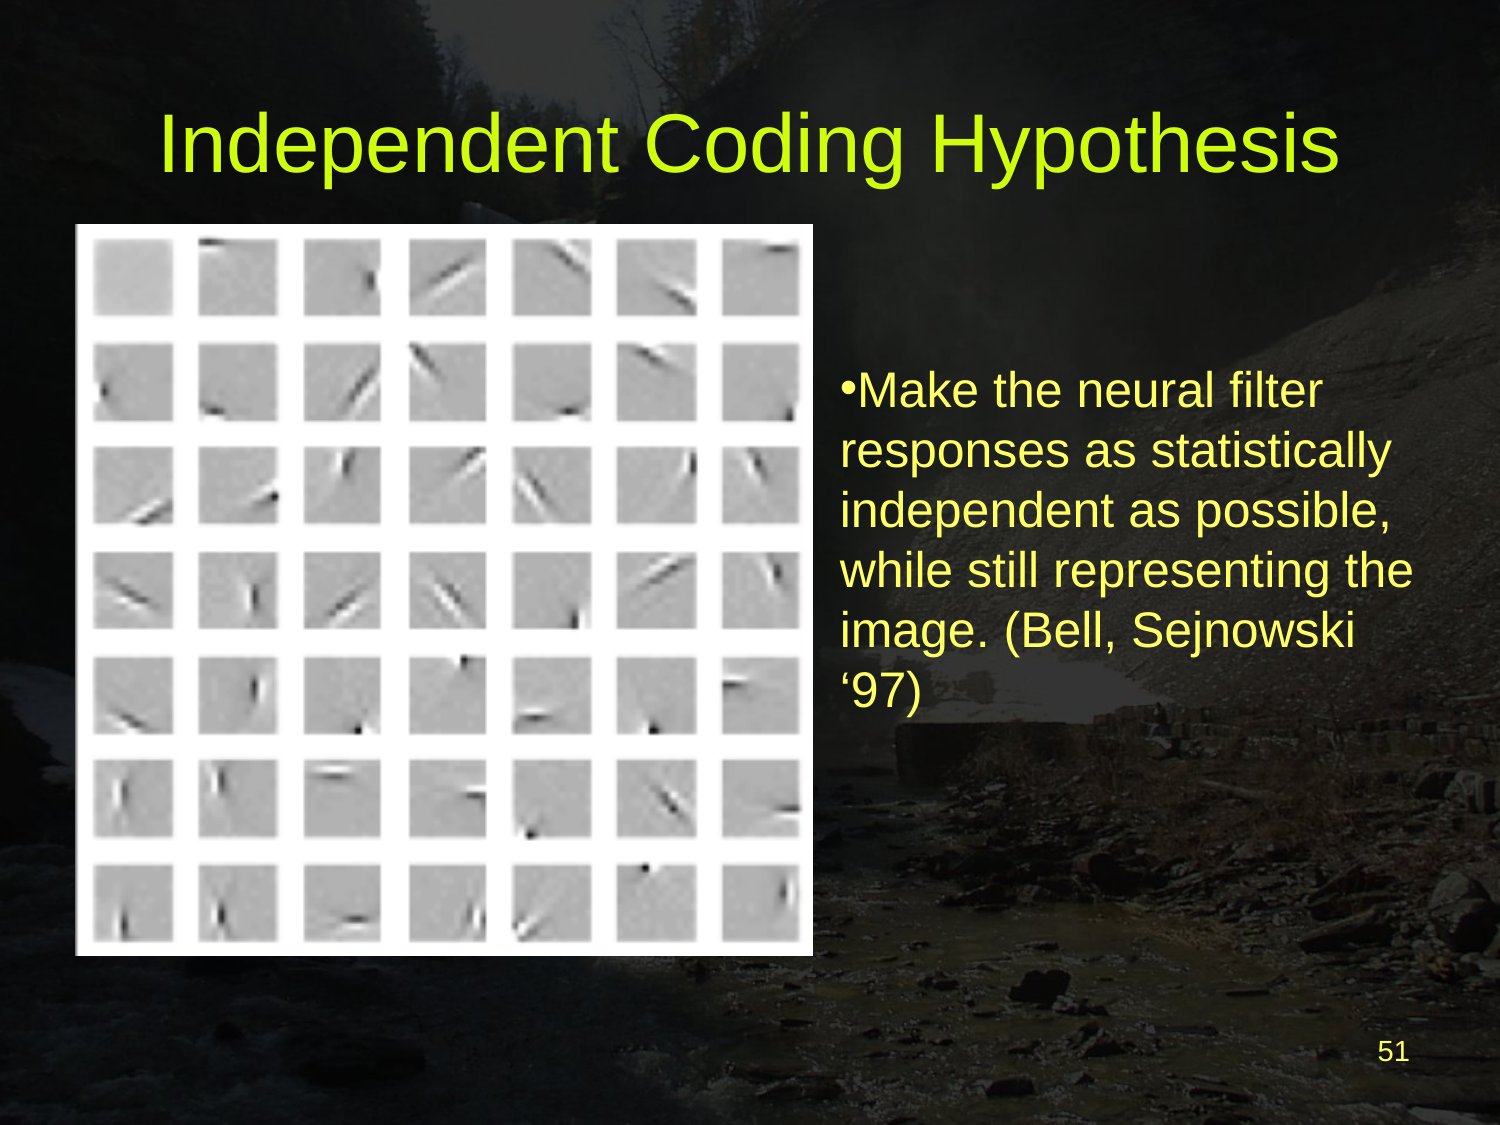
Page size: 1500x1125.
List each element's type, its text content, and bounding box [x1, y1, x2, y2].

list Make the neural filter responses as statistically independent as possible, while still representing the image. (Bell, Sejnowski ‘97) [824, 350, 1450, 1004]
title Independent Coding Hypothesis [75, 37, 1425, 241]
text_box 51 [1074, 1024, 1425, 1103]
picture [0, 0, 1500, 1125]
